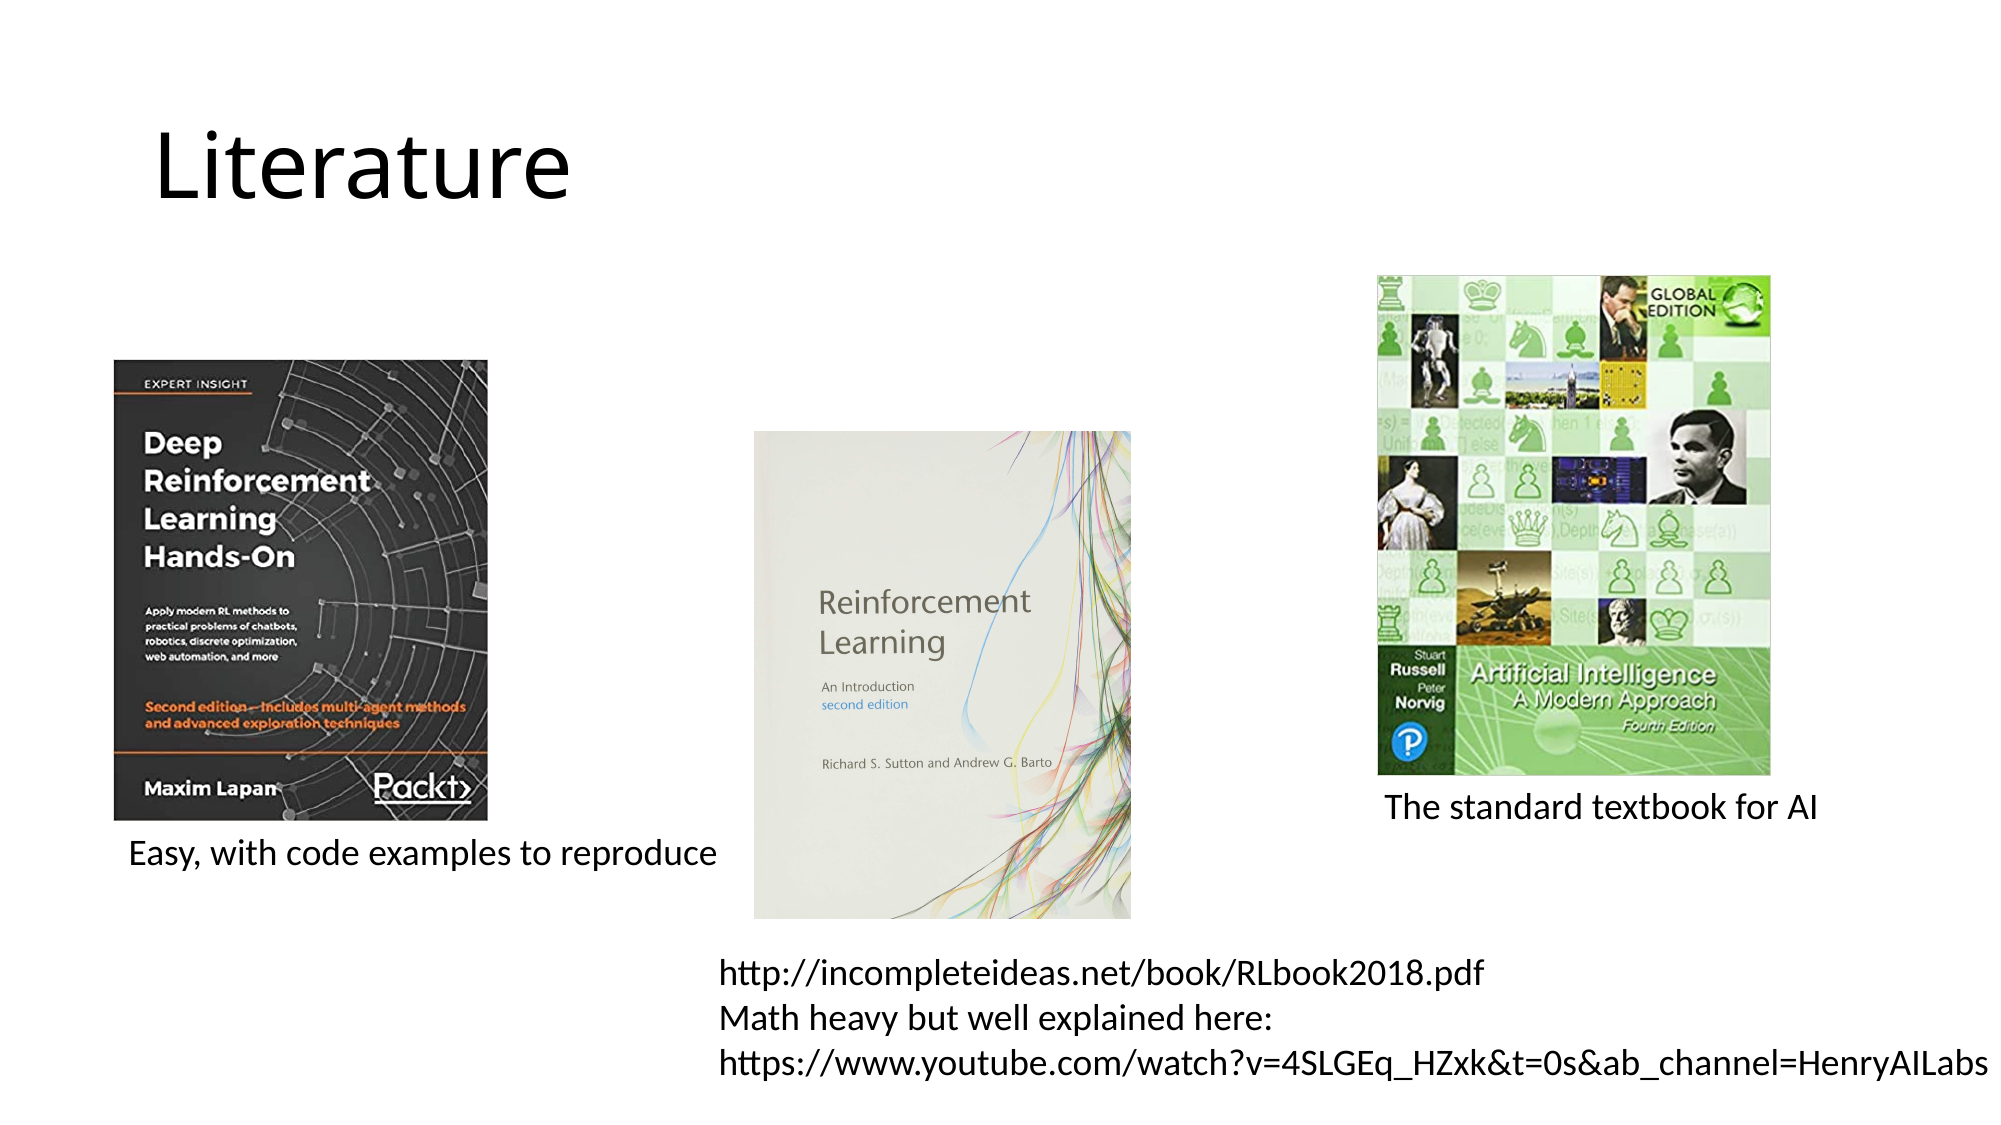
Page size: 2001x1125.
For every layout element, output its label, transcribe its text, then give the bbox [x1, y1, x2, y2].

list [113, 359, 489, 821]
text_box Easy, with code examples to reproduce [113, 820, 733, 881]
text_box The standard textbook for AI [1369, 775, 1843, 880]
picture [754, 431, 1131, 919]
picture [1377, 274, 1771, 776]
title Literature [137, 59, 1863, 278]
text_box http://incompleteideas.net/book/RLbook2018.pdf Math heavy but well explained here: https://www.youtube.com/watch?v=4SLGEq_HZxk&t=0s&ab_channel=HenryAILabs [703, 940, 2000, 1091]
